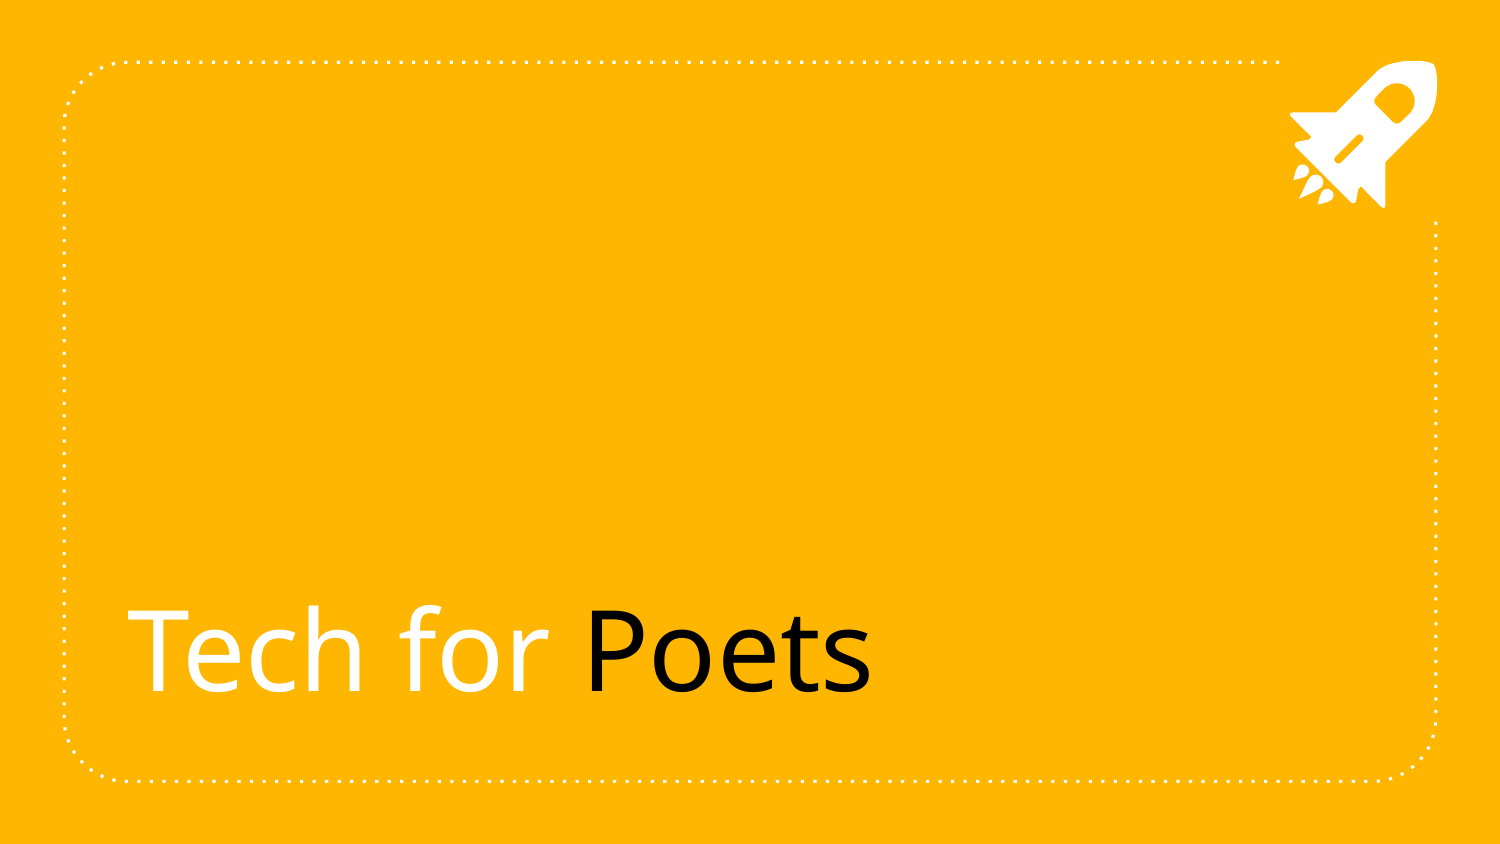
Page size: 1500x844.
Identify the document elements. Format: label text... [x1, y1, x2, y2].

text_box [1289, 60, 1438, 209]
title Tech for Poets [112, 539, 1388, 730]
